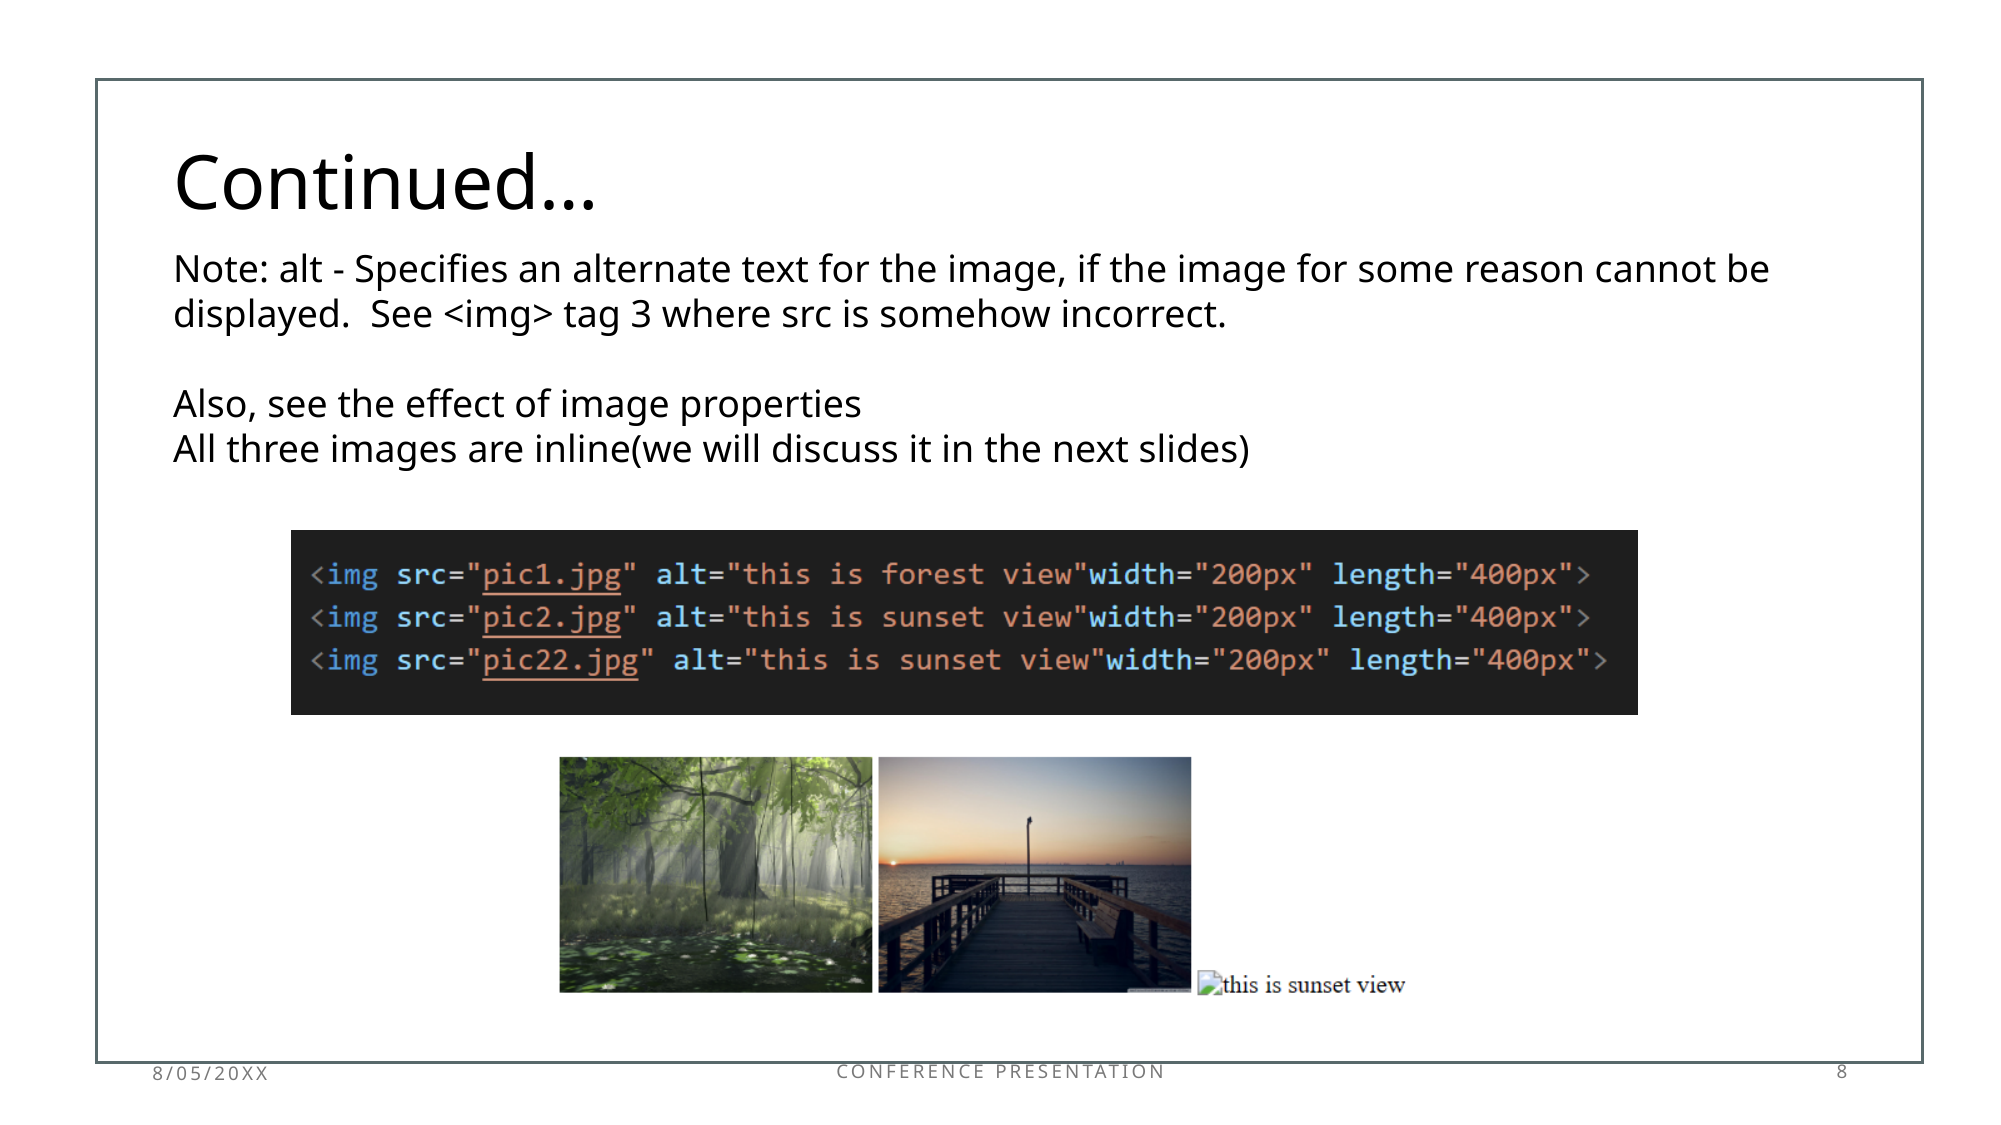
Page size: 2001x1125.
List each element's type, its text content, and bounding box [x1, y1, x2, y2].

footer Conference Presentation [662, 1063, 1338, 1103]
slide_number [137, 1063, 588, 1103]
picture [551, 736, 1474, 1032]
text_box [95, 79, 1923, 1063]
slide_number 8 [1412, 1063, 1863, 1103]
picture [291, 530, 1638, 715]
